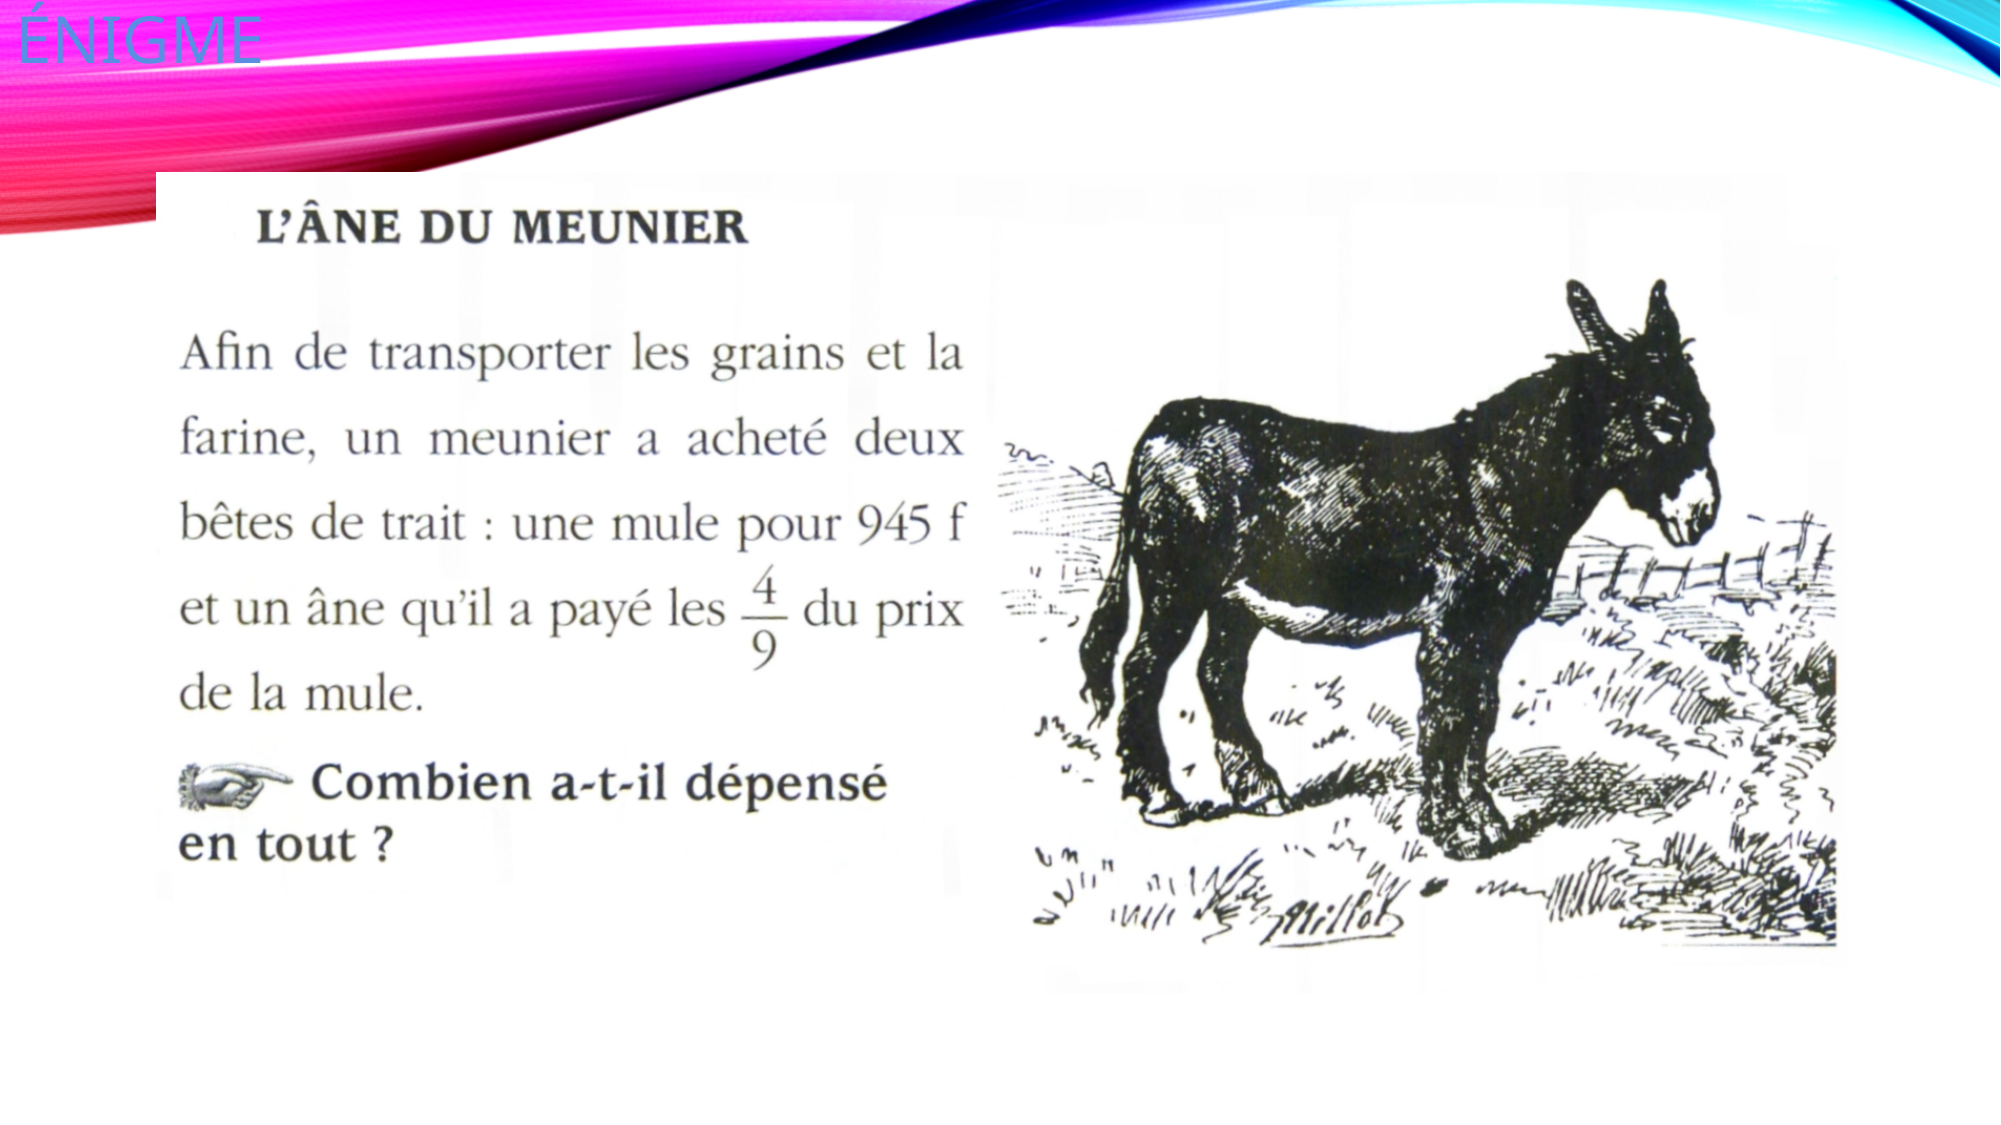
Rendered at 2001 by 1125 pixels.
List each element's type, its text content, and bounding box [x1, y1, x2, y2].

title ÉNIGME [0, 0, 477, 86]
picture [1890, 0, 2000, 75]
picture [0, 0, 2000, 994]
picture [1910, 0, 2000, 45]
